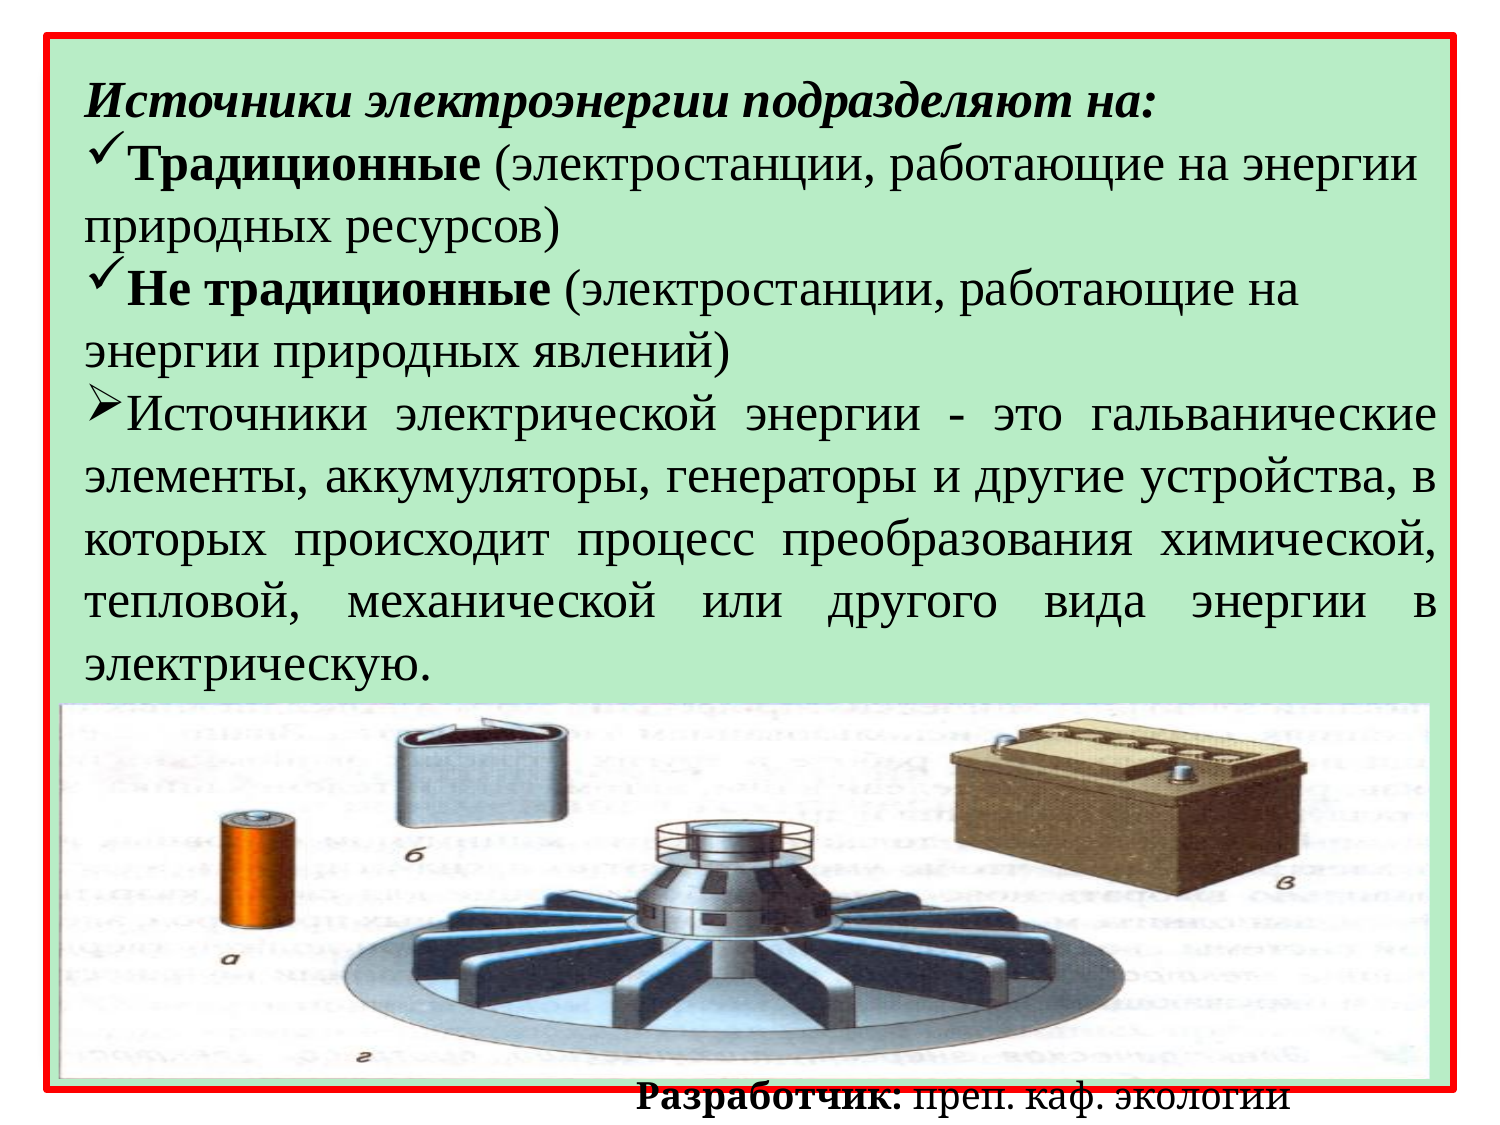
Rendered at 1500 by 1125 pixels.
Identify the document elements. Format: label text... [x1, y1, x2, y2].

text_box Источники электроэнергии подразделяют на: Традиционные (электростанции, работающие на энергии природных ресурсов) Не традиционные (электростанции, работающие на энергии природных явлений) Источники электрической энергии - это гальванические элементы, аккумуляторы, генераторы и другие устройства, в которых происходит процесс преобразования химической, тепловой, механической или другого вида энергии в электрическую. [70, 58, 1454, 699]
picture [58, 702, 1430, 1079]
text_box [43, 32, 1457, 1093]
text_box Разработчик: преп. каф. экологии Кирвель П.И. [621, 1064, 1455, 1125]
